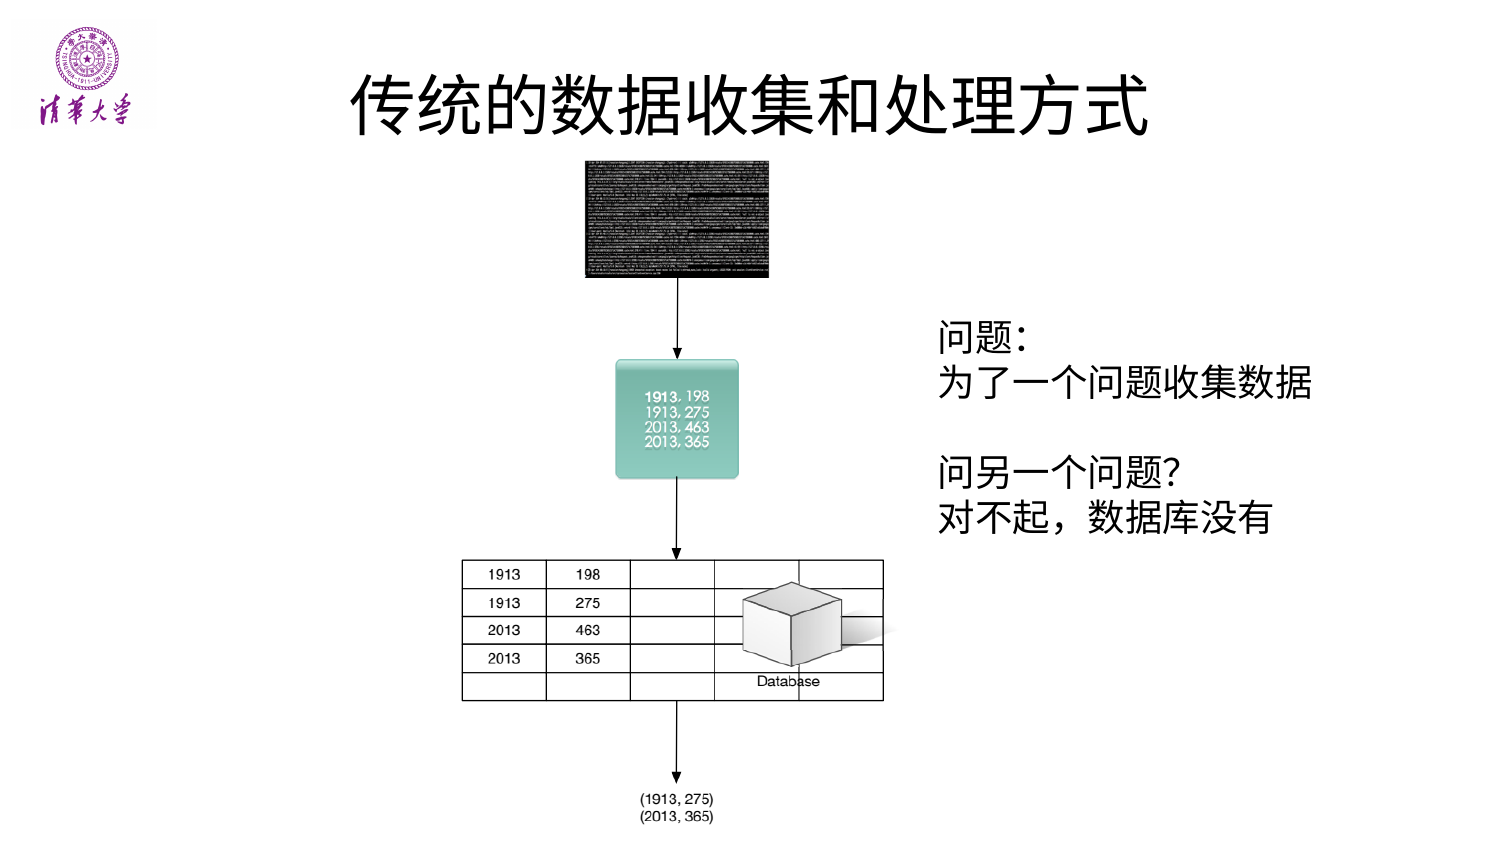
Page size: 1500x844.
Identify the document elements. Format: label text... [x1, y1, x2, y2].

title 传统的数据收集和处理方式 [75, 33, 1425, 175]
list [448, 146, 948, 840]
text_box 问题： 为了一个问题收集数据 问另一个问题？ 对不起，数据库没有 [952, 306, 1464, 547]
